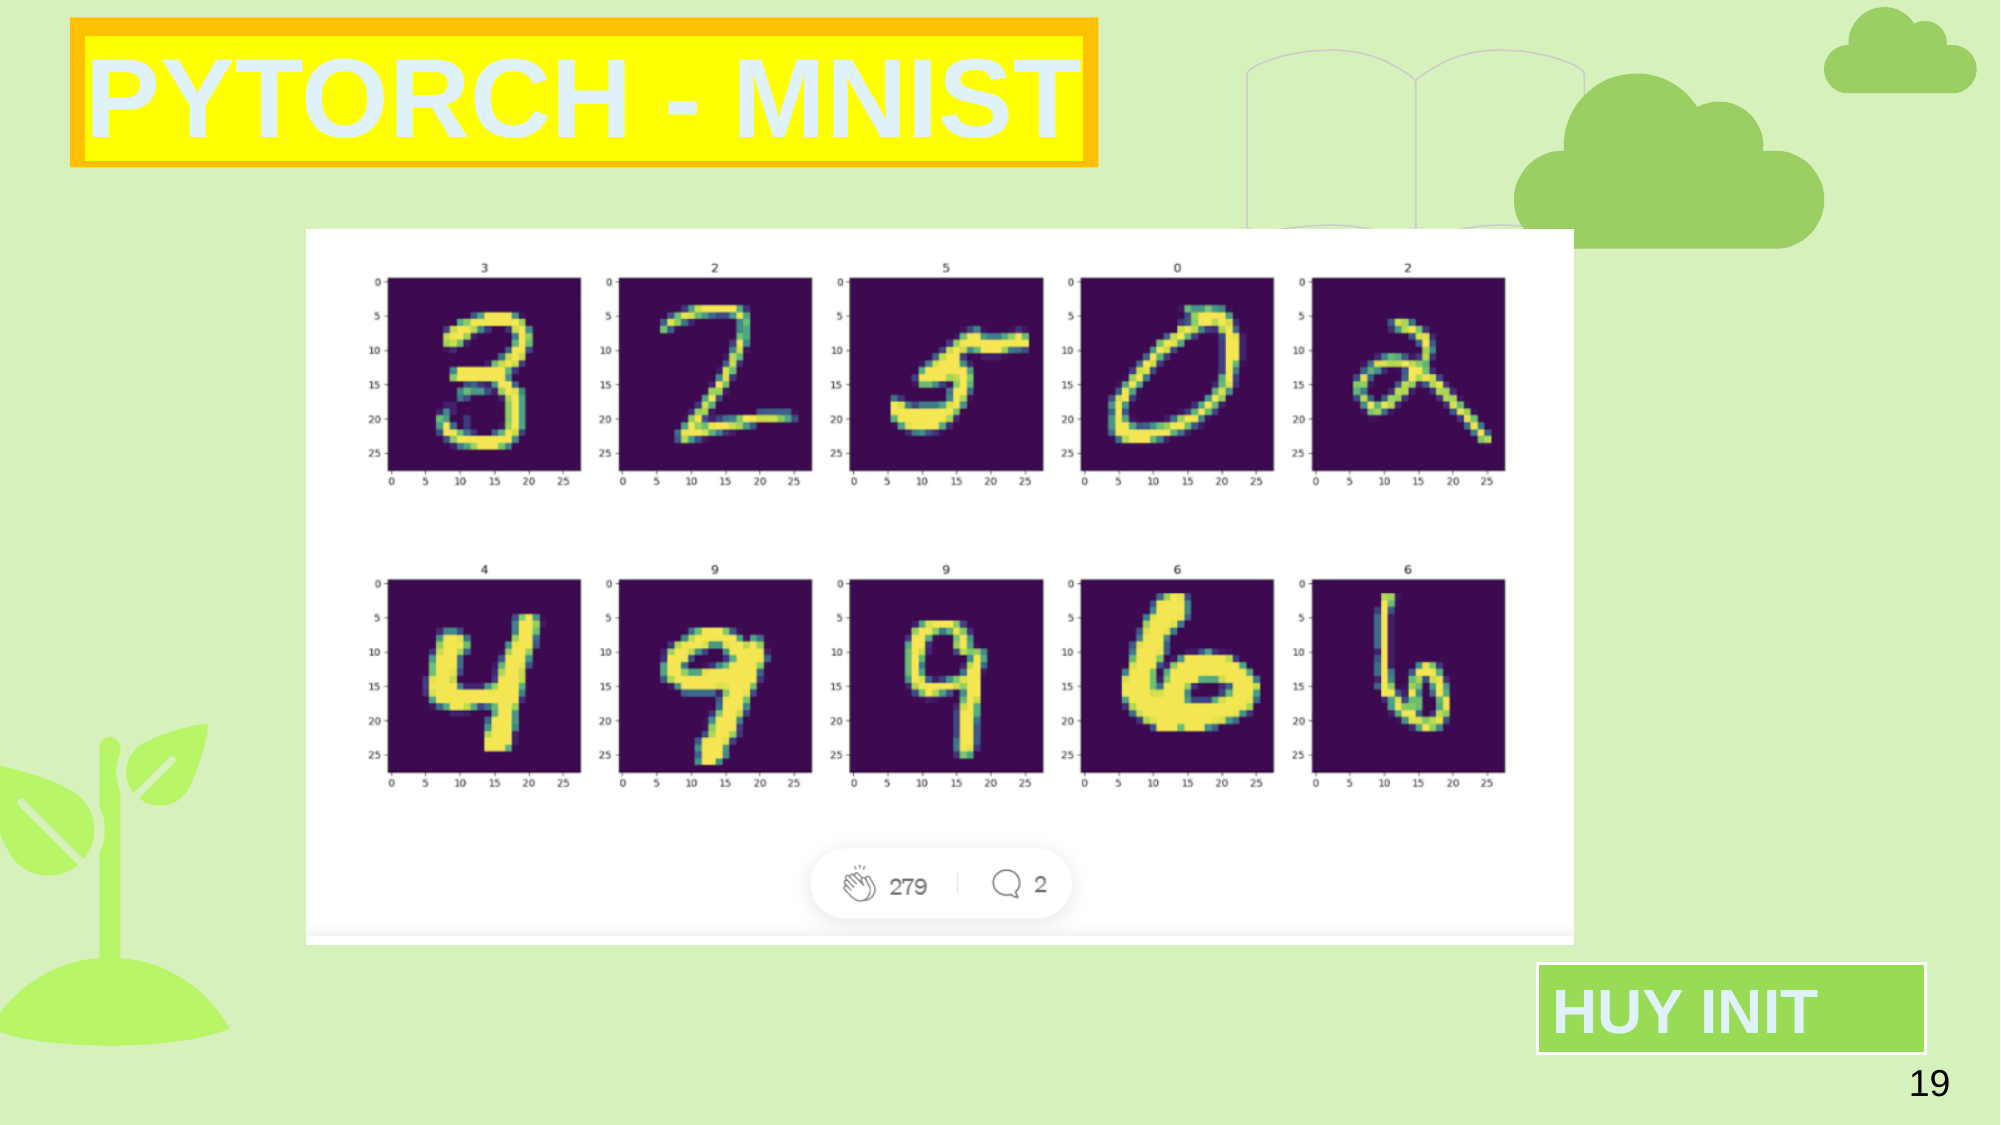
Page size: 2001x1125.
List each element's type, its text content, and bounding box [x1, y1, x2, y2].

slide_number 19 [1850, 1038, 1971, 1125]
text_box [1824, 7, 1977, 94]
text_box PYTORCH - MNIST [70, 17, 1099, 168]
text_box HUY INIT [1536, 962, 1927, 1055]
text_box [1585, 73, 1825, 249]
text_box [1246, 50, 1585, 265]
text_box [0, 723, 230, 1046]
picture [306, 229, 1574, 945]
